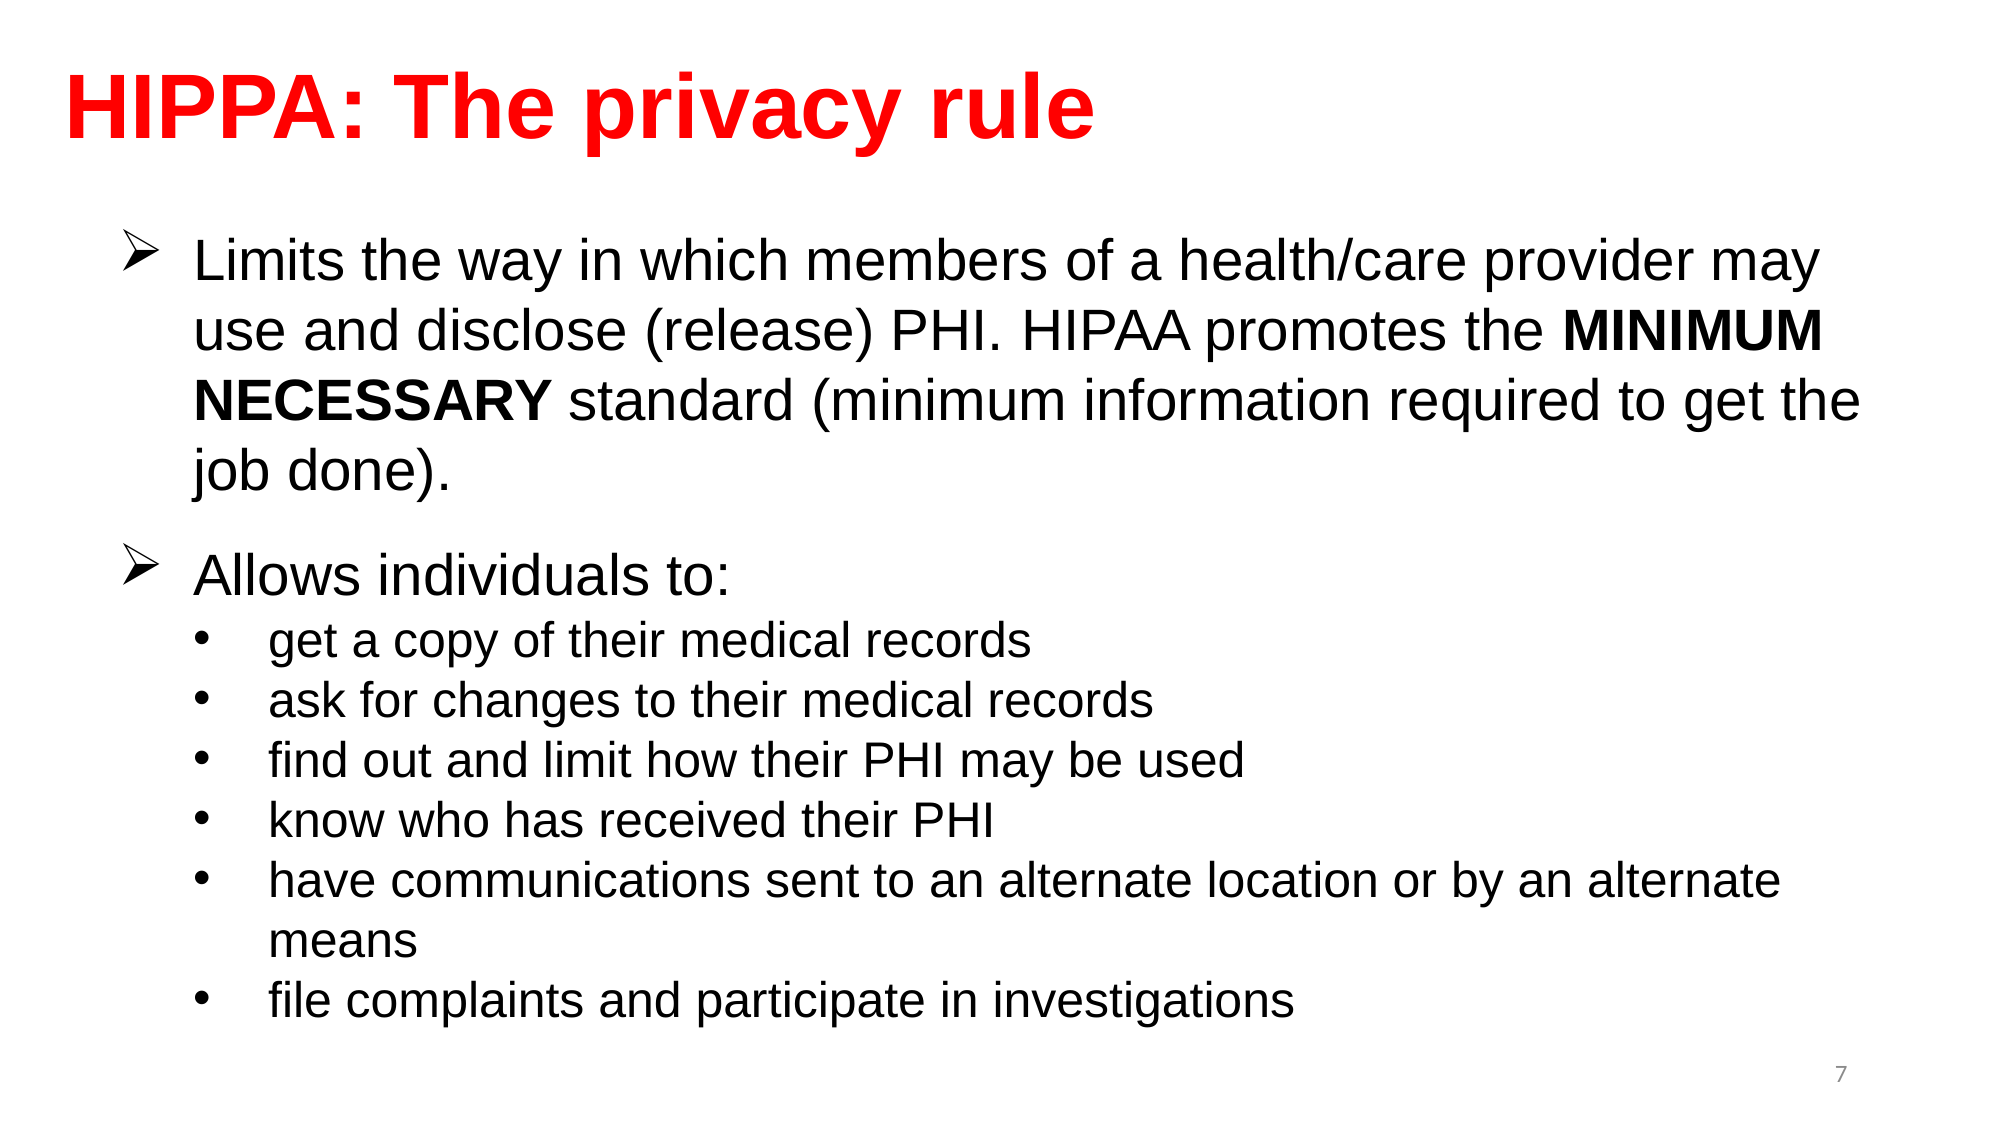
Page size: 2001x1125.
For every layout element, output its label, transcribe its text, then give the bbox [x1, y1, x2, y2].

text_box Limits the way in which members of a health/care provider may use and disclose (release) PHI. HIPAA promotes the MINIMUM NECESSARY standard (minimum information required to get the job done). Allows individuals to: get a copy of their medical records ask for changes to their medical records find out and limit how their PHI may be used know who has received their PHI have communications sent to an alternate location or by an alternate means file complaints and participate in investigations [103, 214, 1894, 1035]
slide_number 7 [1412, 1042, 1863, 1103]
title HIPPA: The privacy rule [49, 0, 1775, 218]
